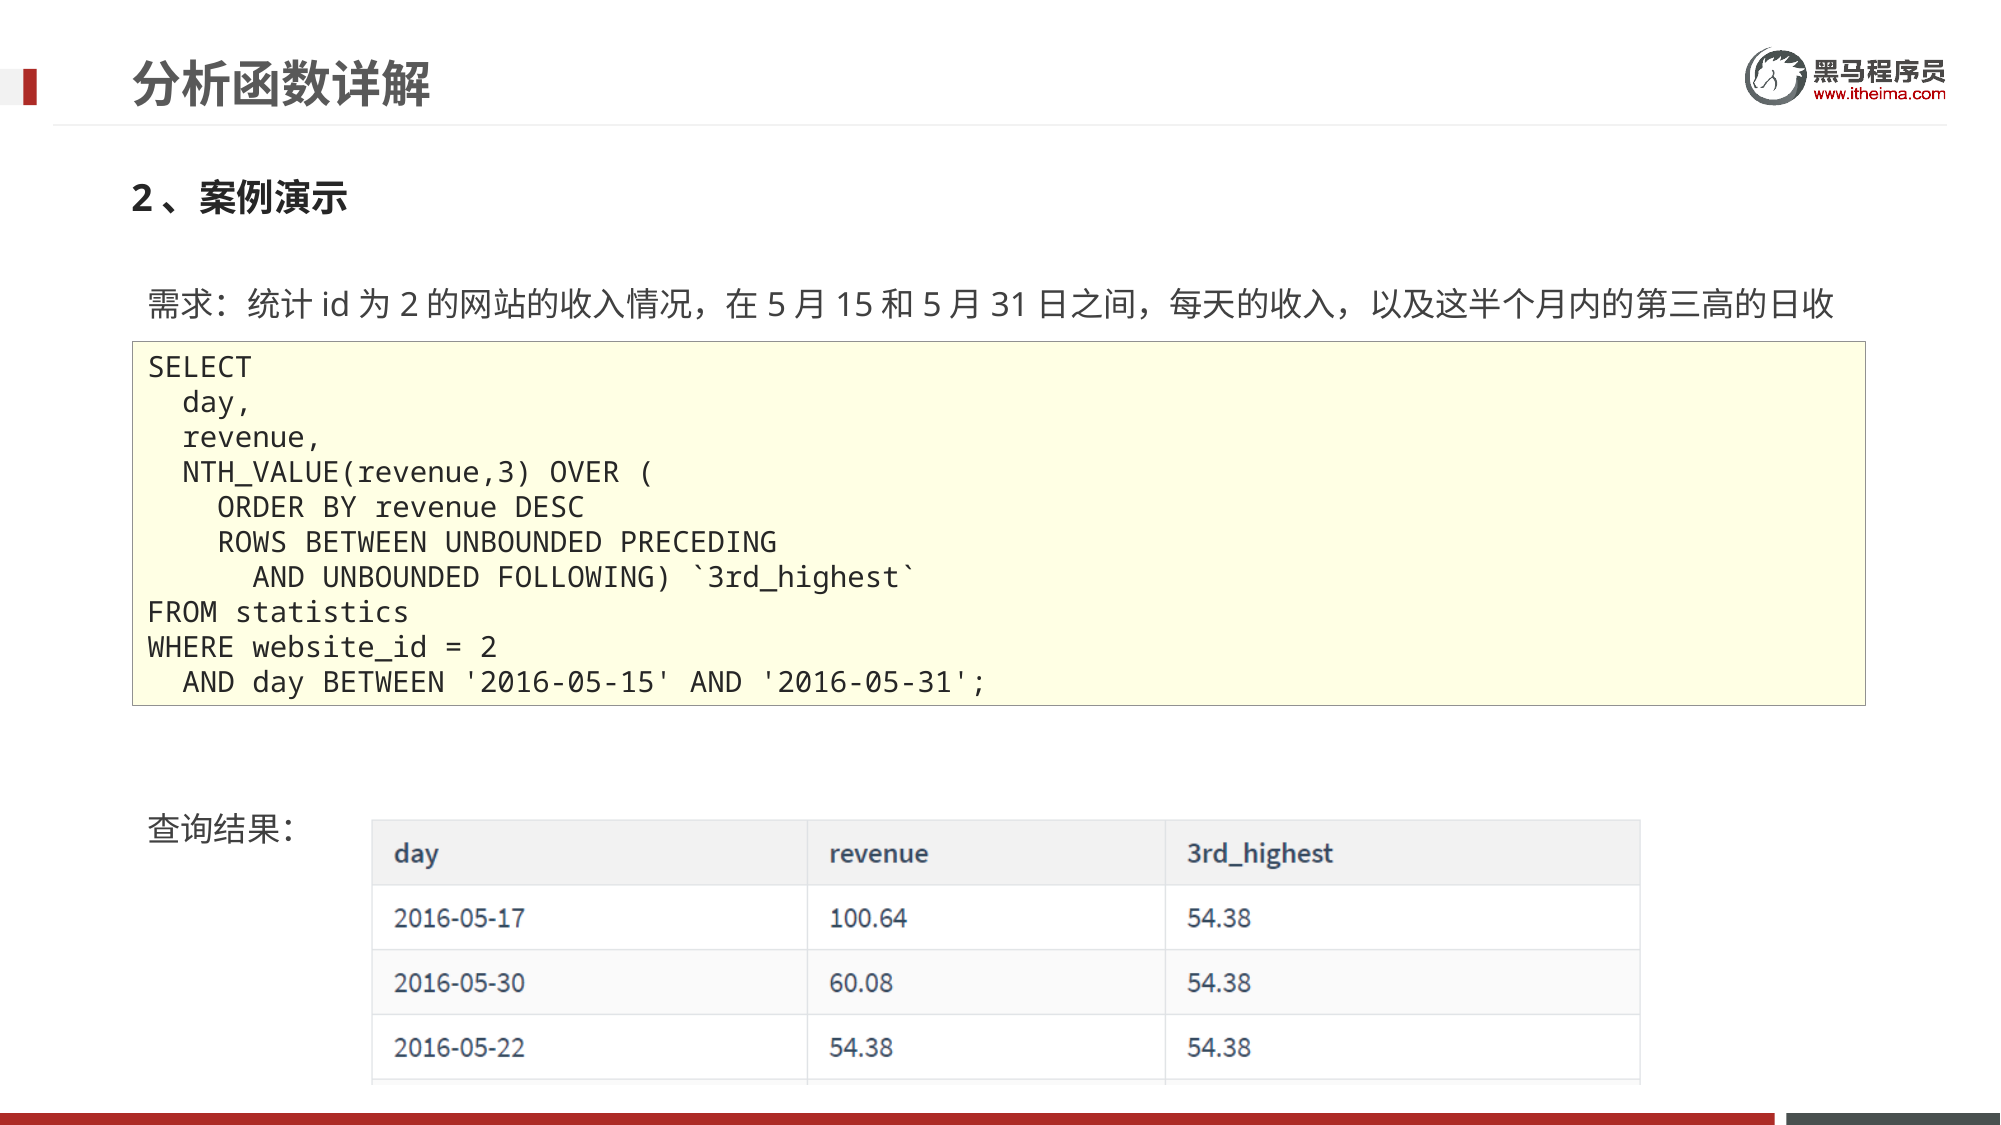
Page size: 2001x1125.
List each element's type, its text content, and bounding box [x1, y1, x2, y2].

list 2、案例演示 [116, 154, 1880, 239]
list 需求：统计id为2的网站的收入情况，在5月15和5月31日之间，每天的收入，以及这半个月内的第三高的日收入金额 查询结果： [132, 255, 1880, 1085]
text_box SELECT day, revenue, NTH_VALUE(revenue,3) OVER ( ORDER BY revenue DESC ROWS BETWEEN UNBOUNDED PRECEDING AND UNBOUNDED FOLLOWING) `3rd_highest` FROM statistics WHERE website_id = 2 AND day BETWEEN '2016-05-15' AND '2016-05-31'; [132, 341, 1866, 706]
picture [369, 811, 1646, 1086]
picture [1744, 46, 1946, 106]
title 分析函数详解 [116, 40, 1556, 125]
